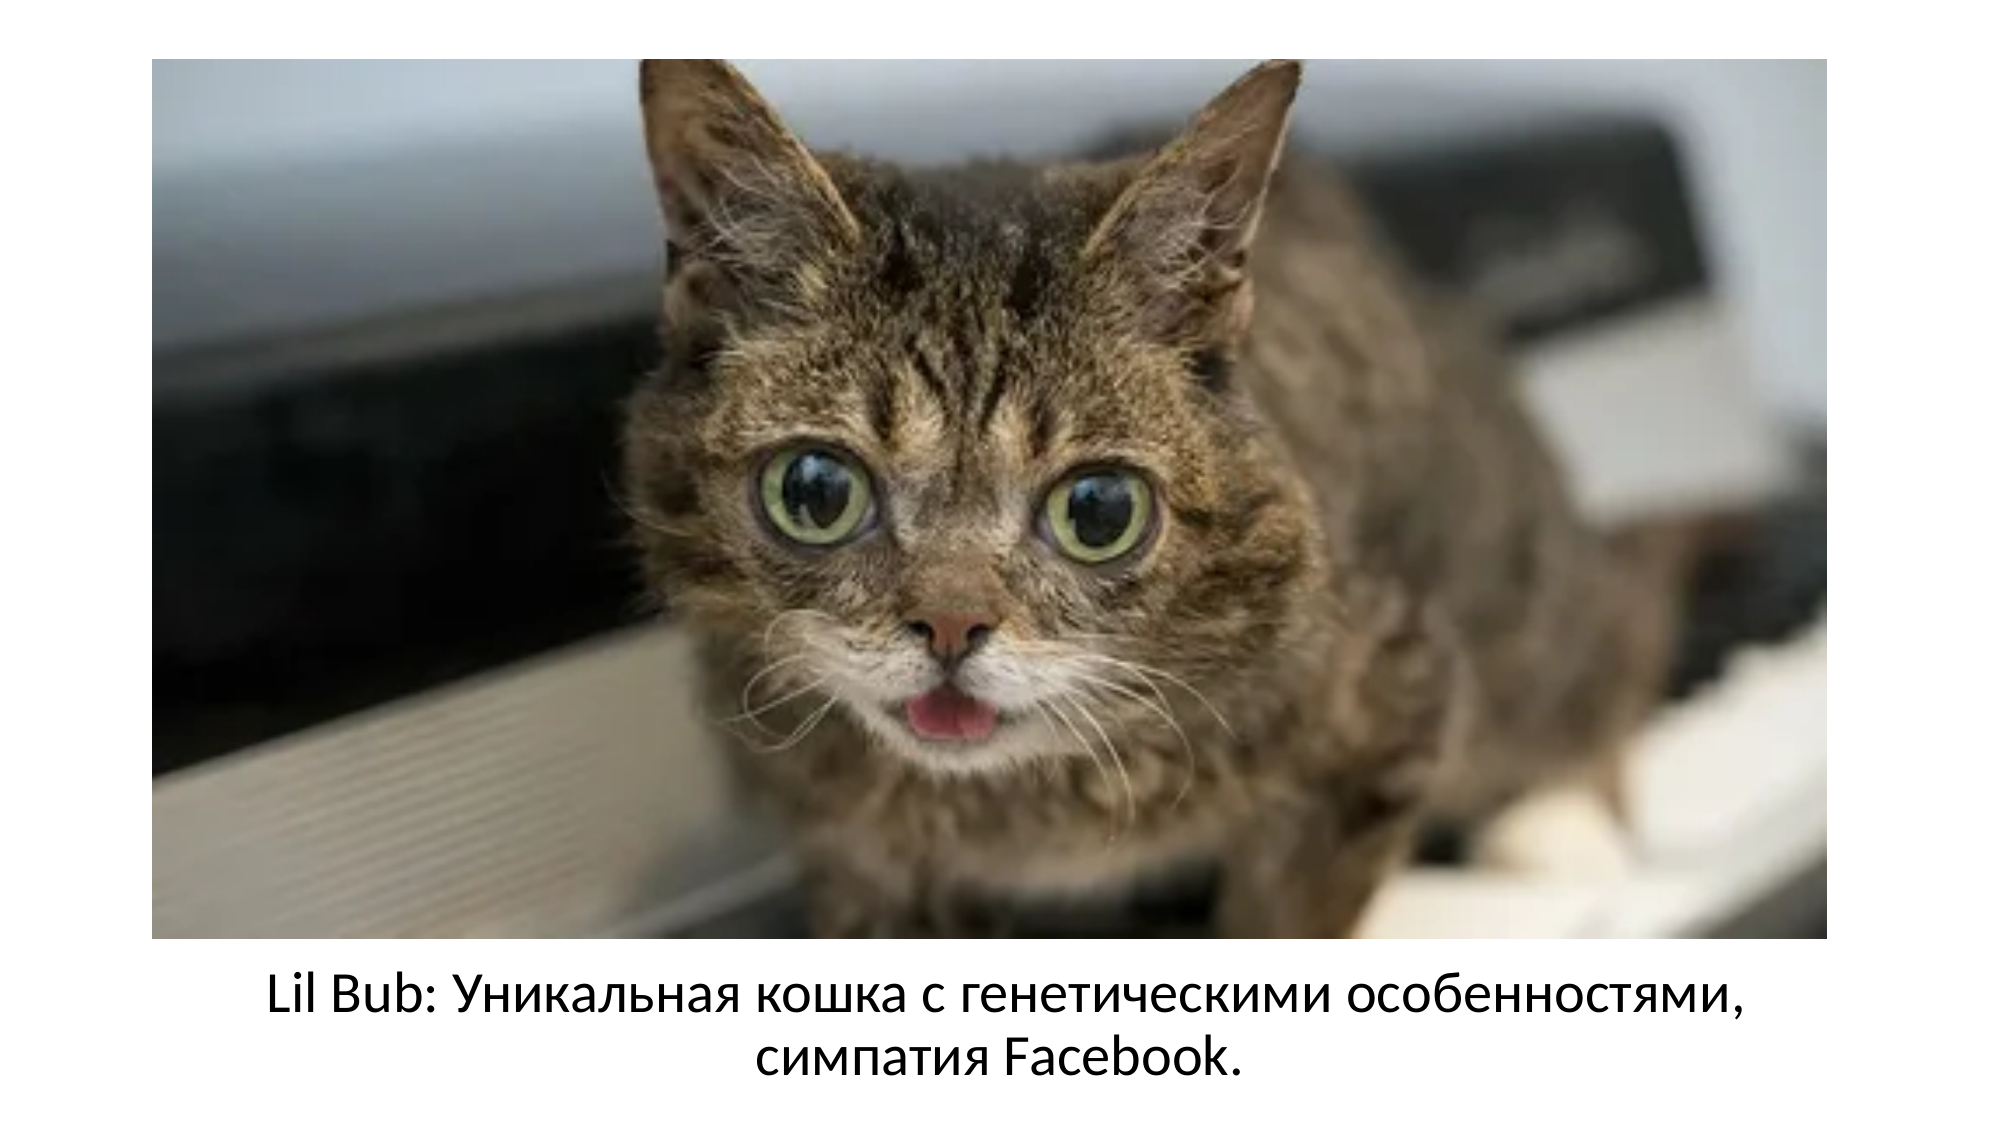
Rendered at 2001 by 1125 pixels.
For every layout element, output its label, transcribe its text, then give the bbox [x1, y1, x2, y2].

picture [152, 59, 1827, 939]
list Lil Bub: Уникальная кошка с генетическими особенностями, симпатия Facebook. [137, 954, 1863, 1125]
